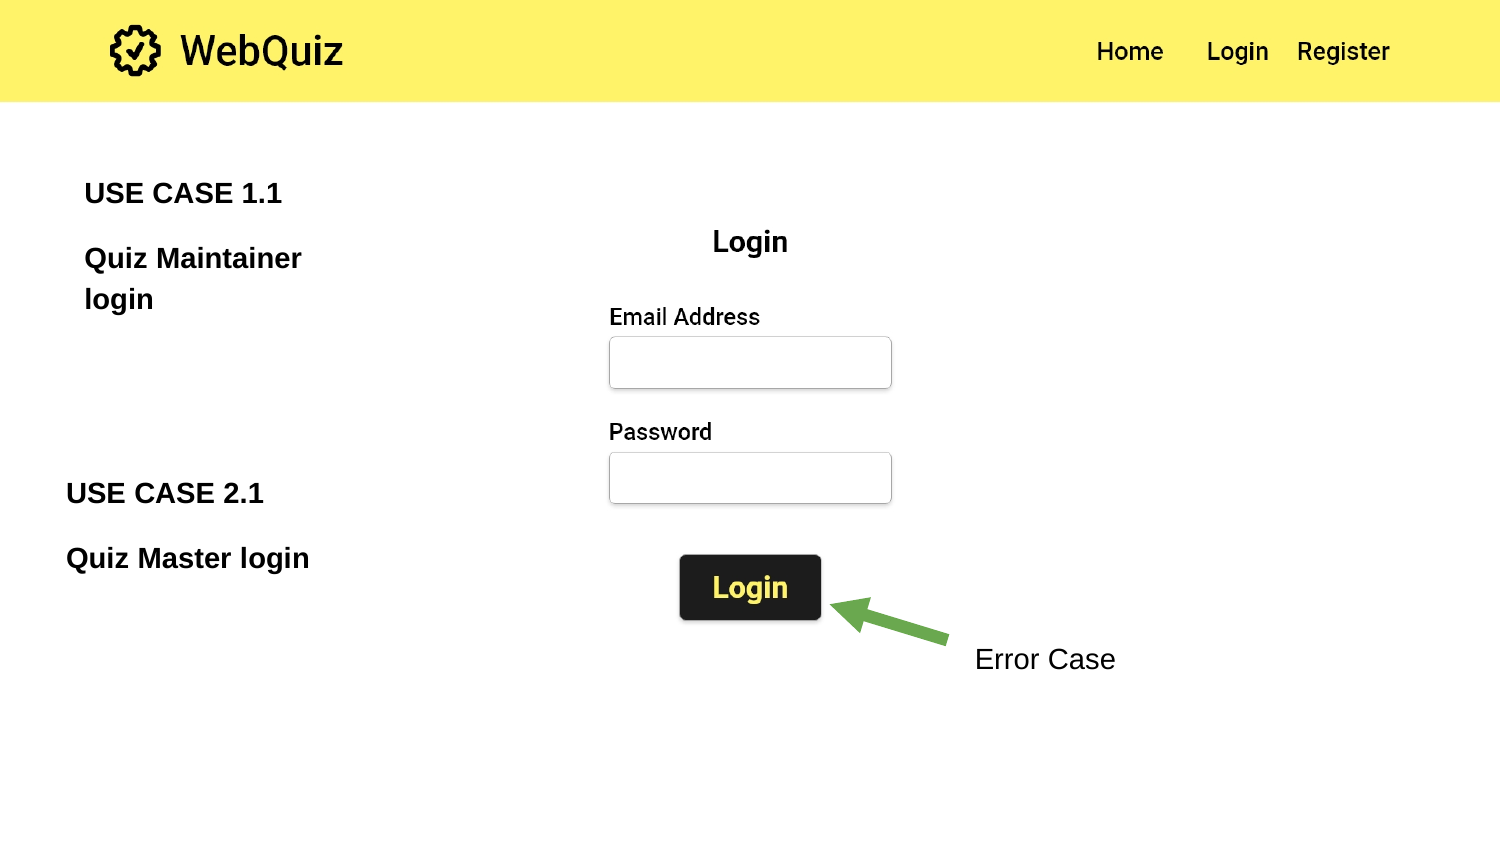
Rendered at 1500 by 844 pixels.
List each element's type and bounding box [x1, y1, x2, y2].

text_box [829, 603, 948, 641]
picture [0, 0, 1500, 844]
